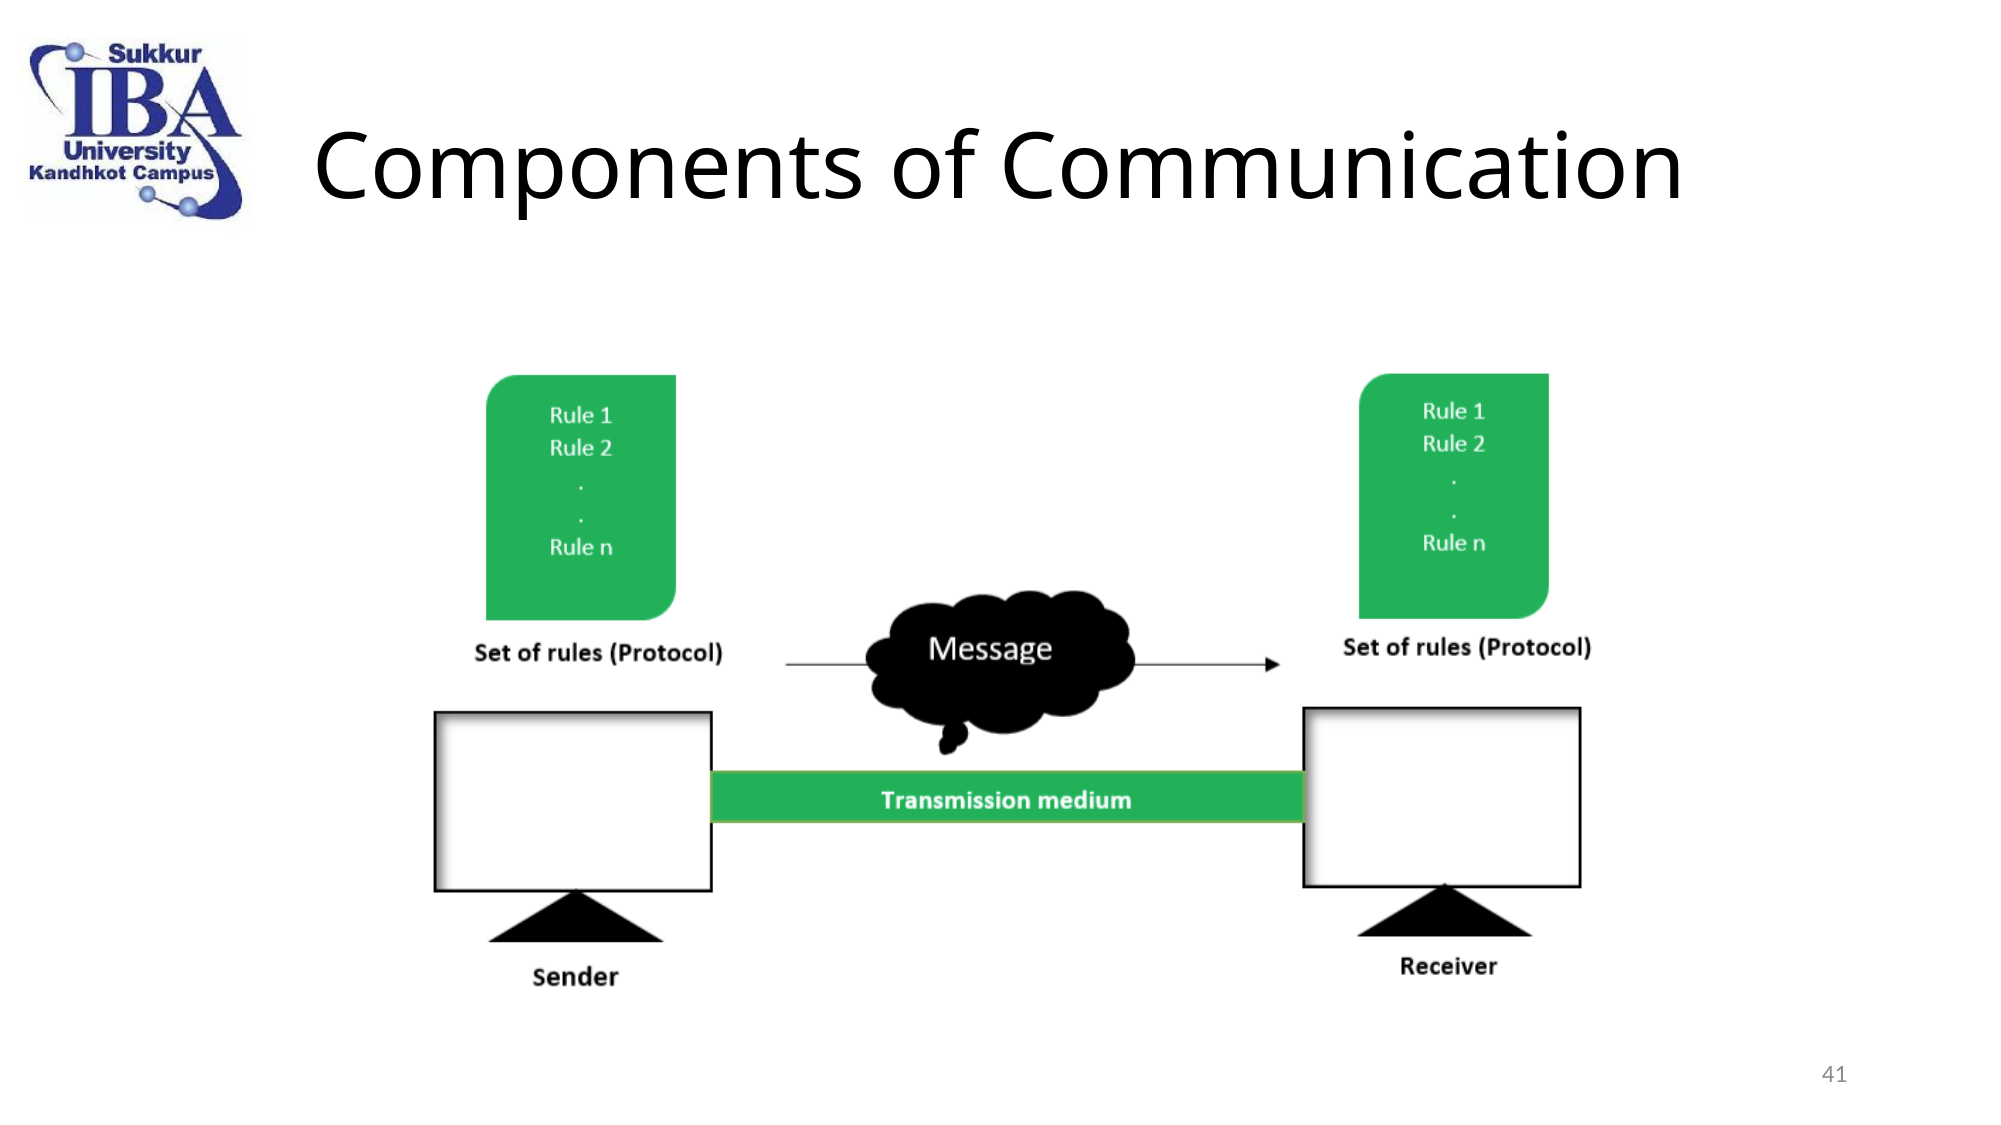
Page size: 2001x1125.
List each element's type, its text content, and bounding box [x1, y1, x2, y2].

picture [0, 0, 271, 271]
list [363, 310, 1637, 1043]
title Components of Communication [137, 59, 1863, 278]
slide_number 41 [1412, 1042, 1863, 1103]
